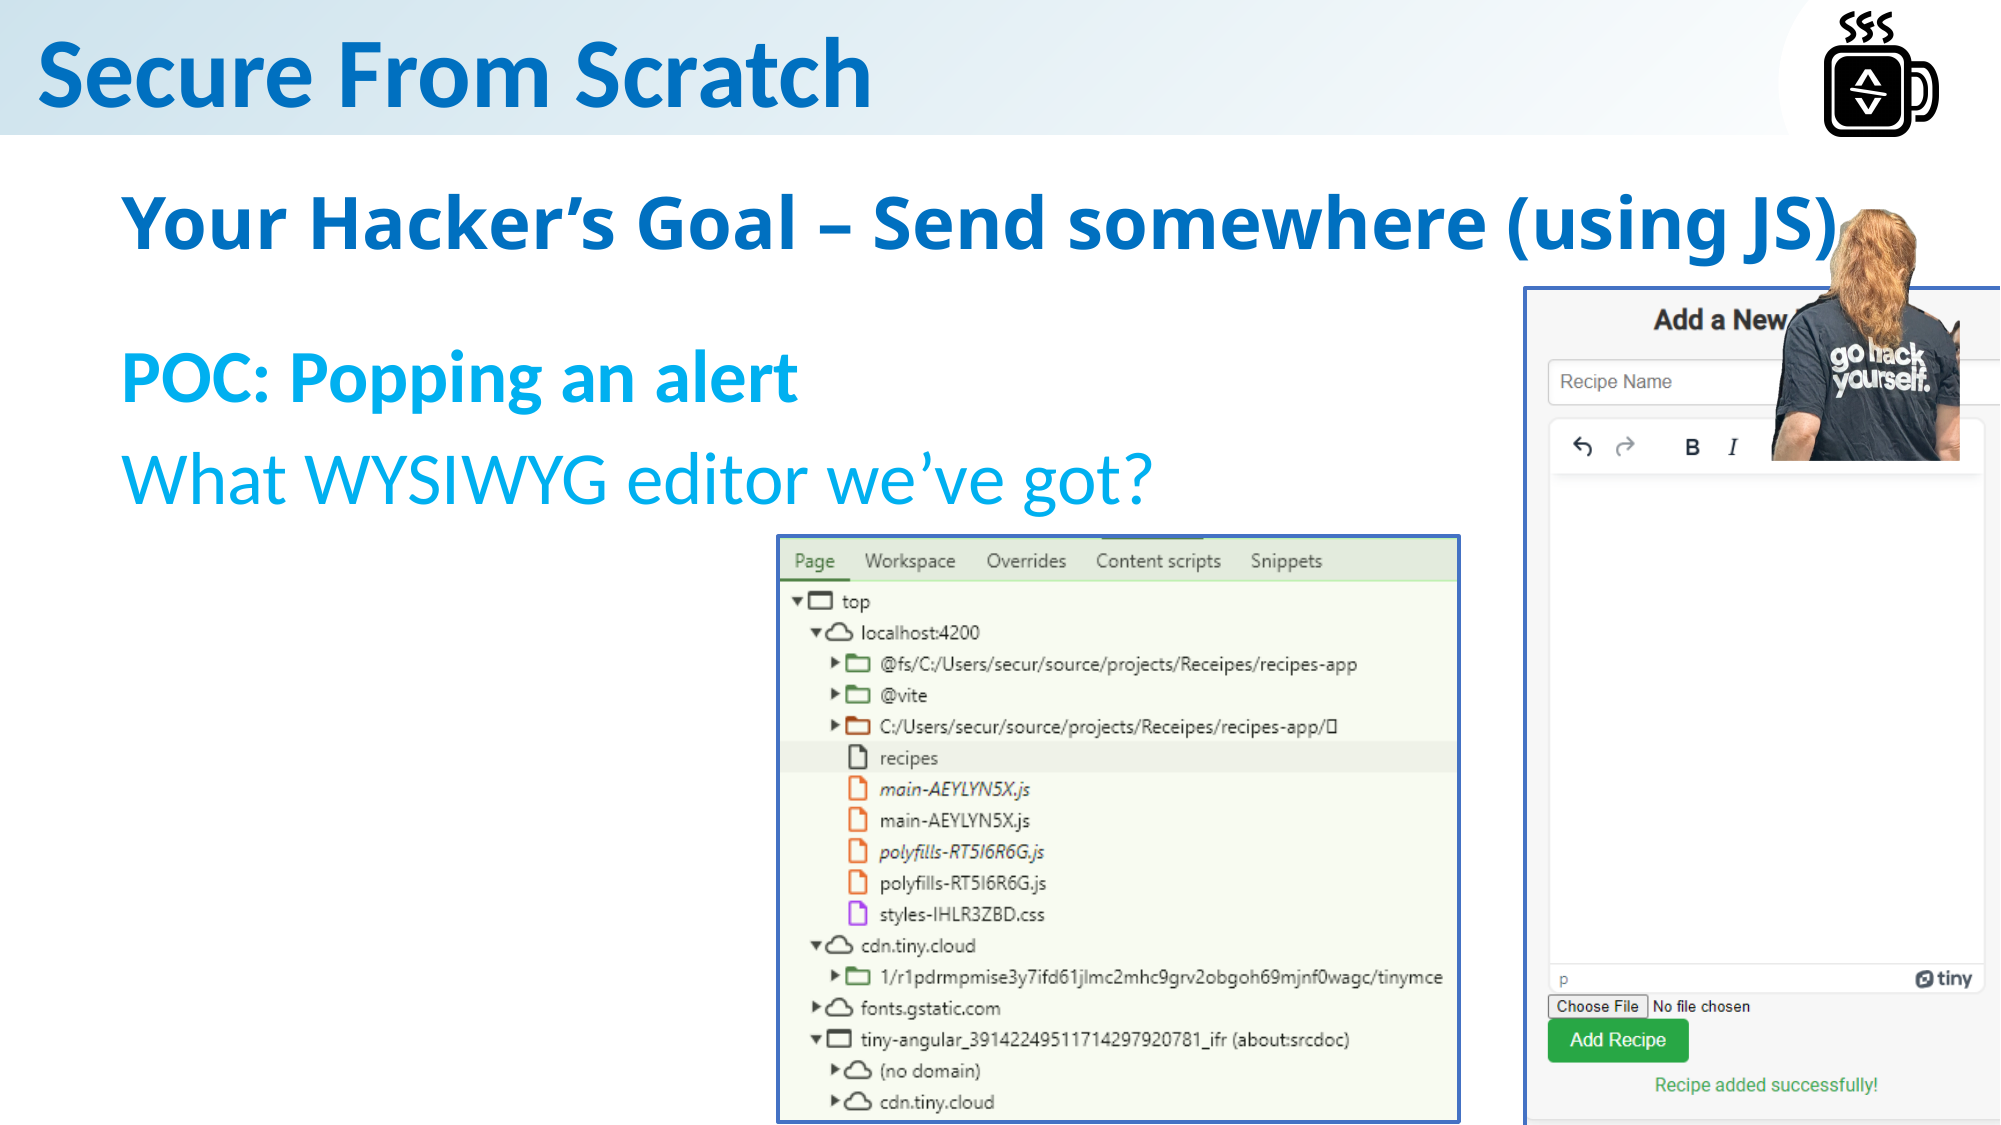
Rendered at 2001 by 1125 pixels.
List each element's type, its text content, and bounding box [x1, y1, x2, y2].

picture [1824, 11, 1939, 137]
picture [1526, 209, 2000, 1125]
list POC: Popping an alert What WYSIWYG editor we’ve got? [106, 330, 1523, 1085]
picture [780, 538, 1457, 1120]
title Your Hacker’s Goal – Send somewhere (using JS) [106, 156, 2000, 296]
